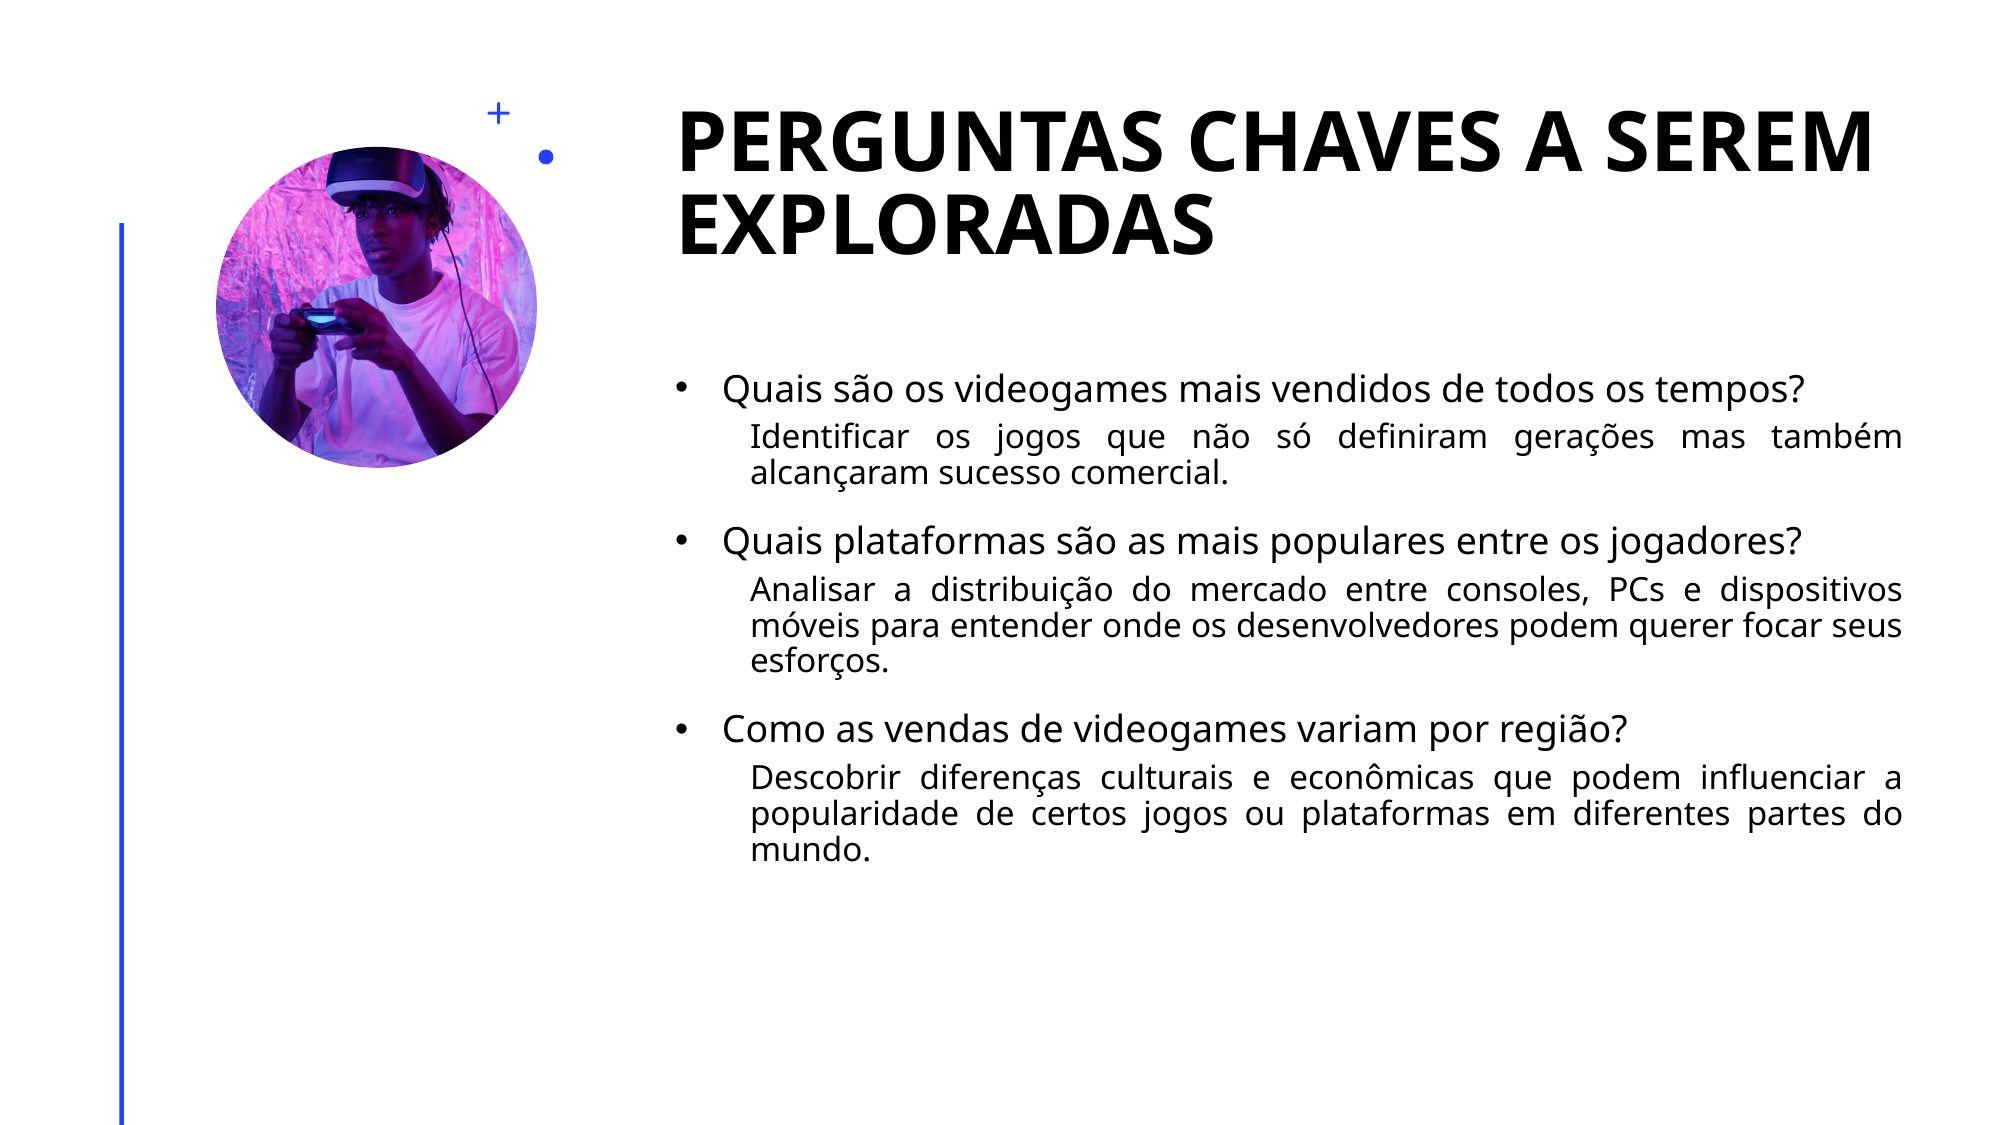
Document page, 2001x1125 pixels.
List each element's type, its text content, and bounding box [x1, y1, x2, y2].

picture [216, 146, 538, 468]
title Perguntas Chaves a Serem Exploradas [675, 104, 1905, 315]
list Quais são os videogames mais vendidos de todos os tempos? Identificar os jogos que não só definiram gerações mas também alcançaram sucesso comercial. Quais plataformas são as mais populares entre os jogadores? Analisar a distribuição do mercado entre consoles, PCs e dispositivos móveis para entender onde os desenvolvedores podem querer focar seus esforços. Como as vendas de videogames variam por região? Descobrir diferenças culturais e econômicas que podem influenciar a popularidade de certos jogos ou plataformas em diferentes partes do mundo. [675, 360, 1905, 1020]
